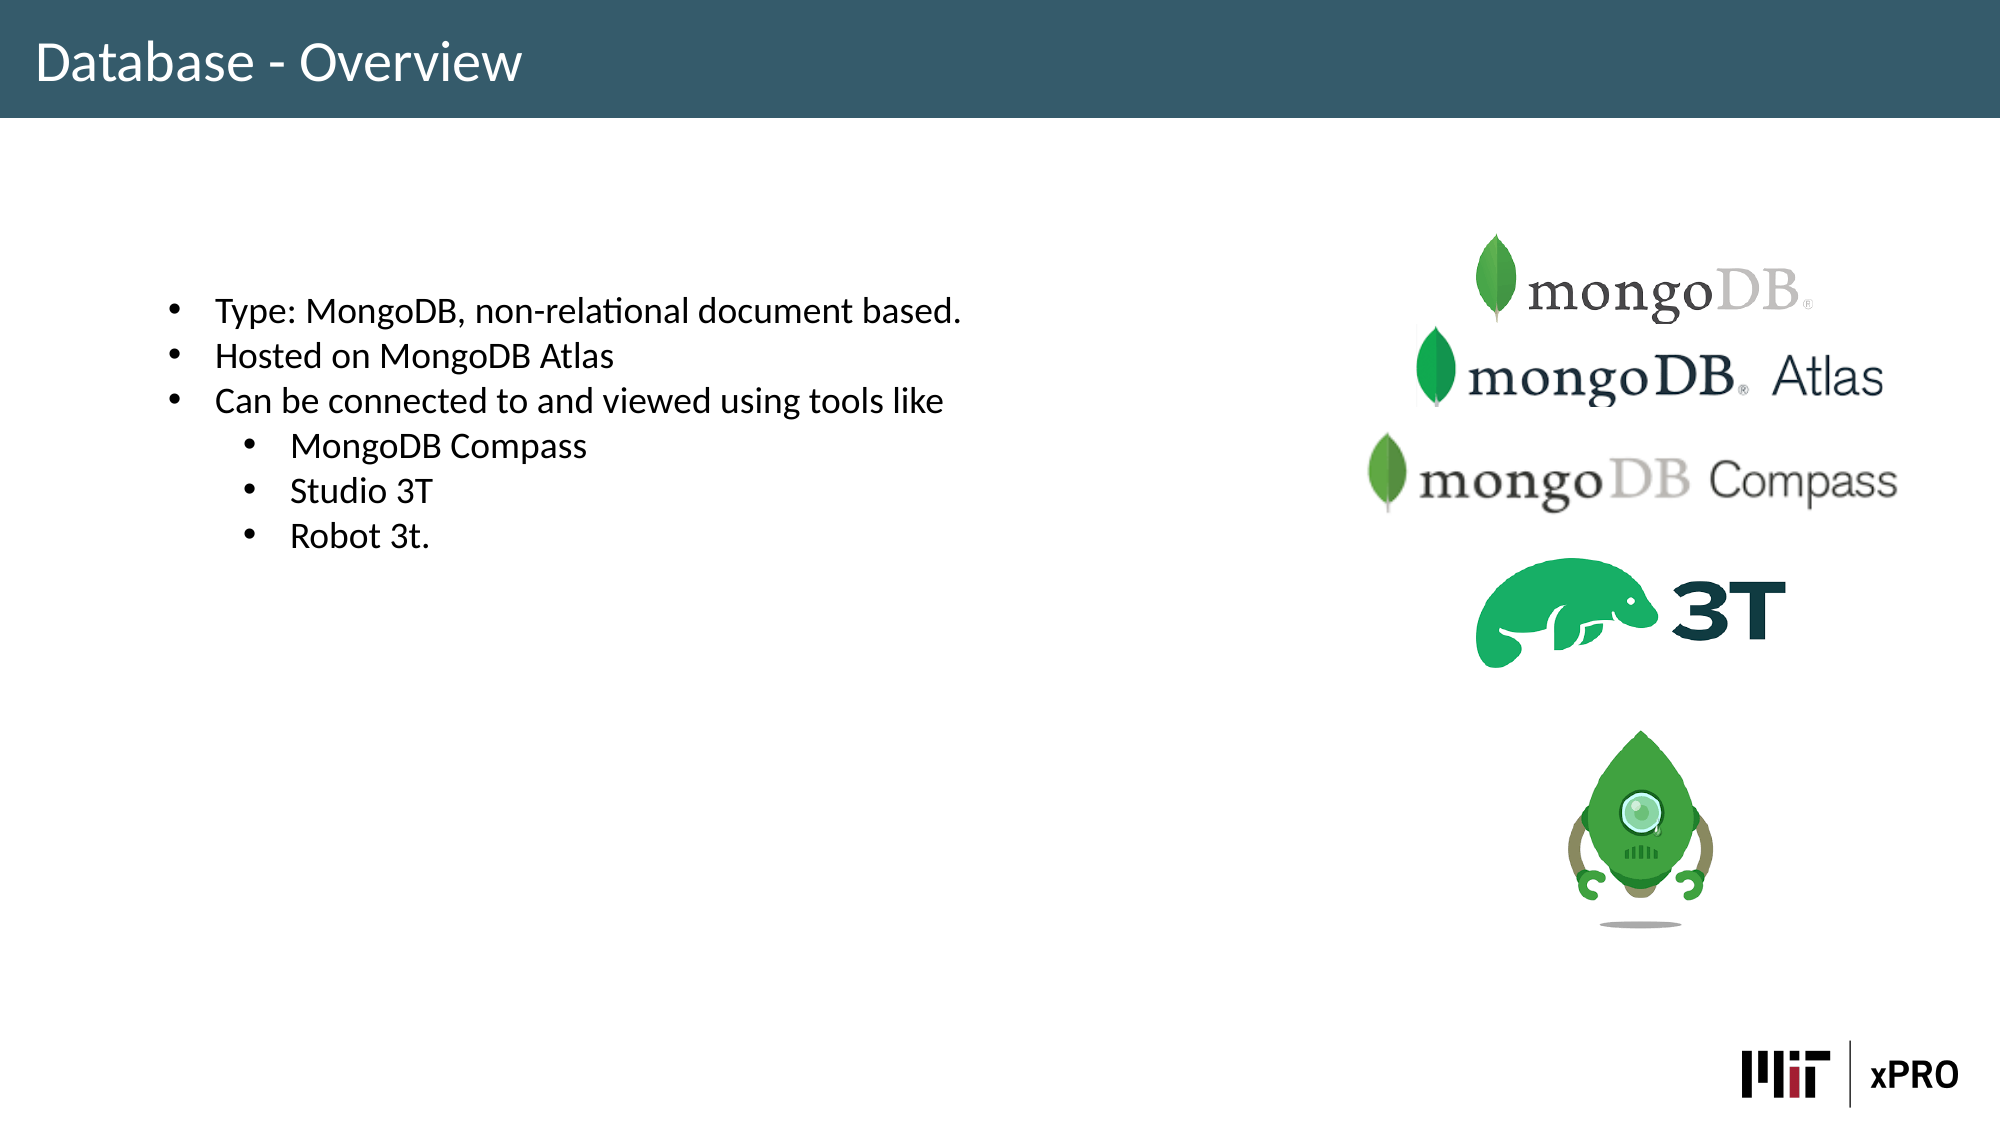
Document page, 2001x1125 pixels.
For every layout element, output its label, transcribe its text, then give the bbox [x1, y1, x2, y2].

picture [1537, 726, 1745, 934]
picture [1475, 558, 1788, 668]
picture [1742, 1040, 1958, 1108]
text_box Database - Overview [20, 15, 1925, 101]
picture [1358, 233, 1940, 535]
picture [0, 0, 2000, 118]
text_box Type: MongoDB, non-relational document based. Hosted on MongoDB Atlas Can be connected to and viewed using tools like MongoDB Compass Studio 3T Robot 3t. [153, 279, 1347, 699]
